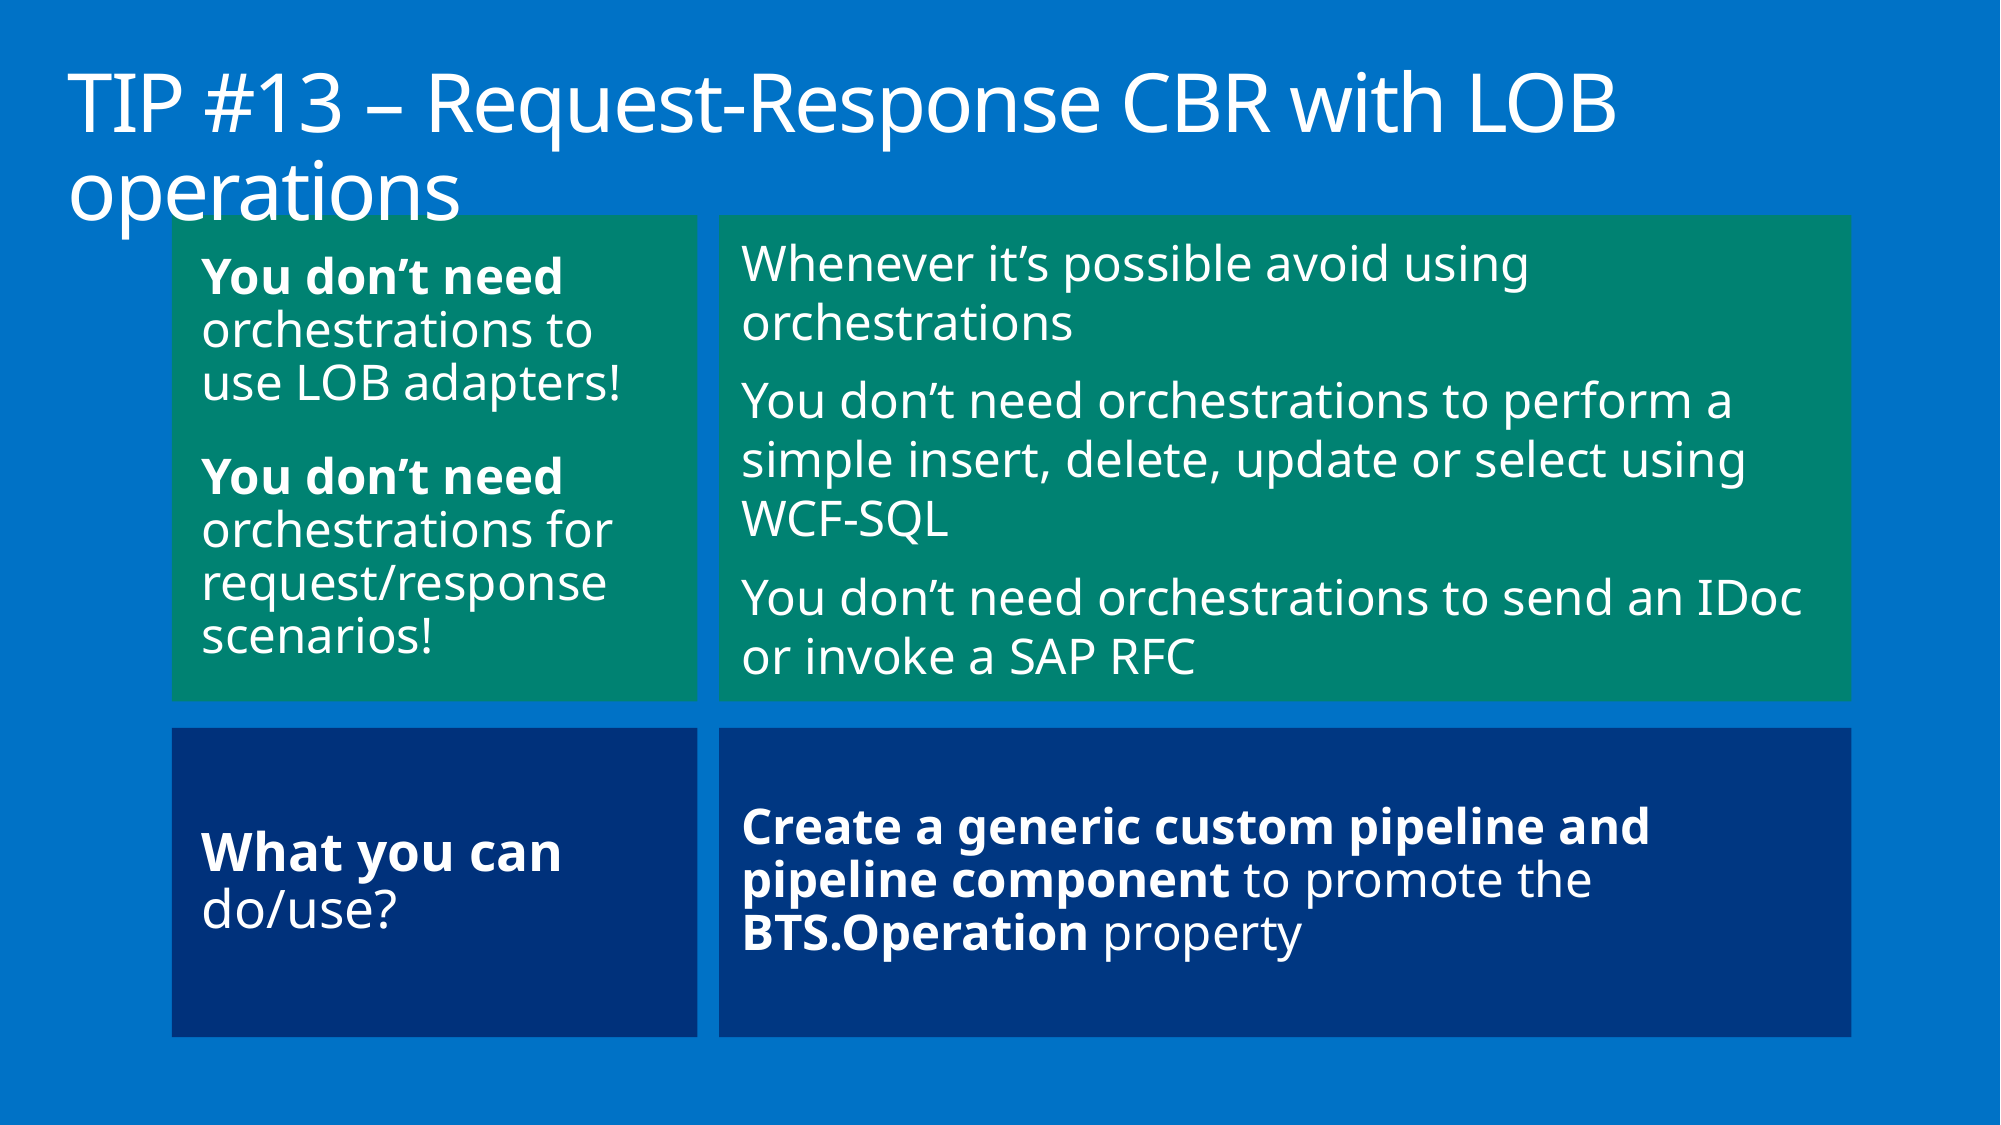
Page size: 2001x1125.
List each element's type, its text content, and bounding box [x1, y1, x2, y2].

text_box What you can do/use? [171, 727, 698, 1038]
text_box Whenever it’s possible avoid using orchestrations You don’t need orchestrations to perform a simple insert, delete, update or select using WCF-SQL You don’t need orchestrations to send an IDoc or invoke a SAP RFC [719, 215, 1852, 702]
text_box TIP #13 – Request-Response CBR with LOB operations [44, 47, 1957, 196]
text_box Create a generic custom pipeline and pipeline component to promote the BTS.Operation property [719, 726, 1852, 1038]
text_box You don’t need orchestrations to use LOB adapters! You don’t need orchestrations for request/response scenarios! [171, 214, 698, 702]
